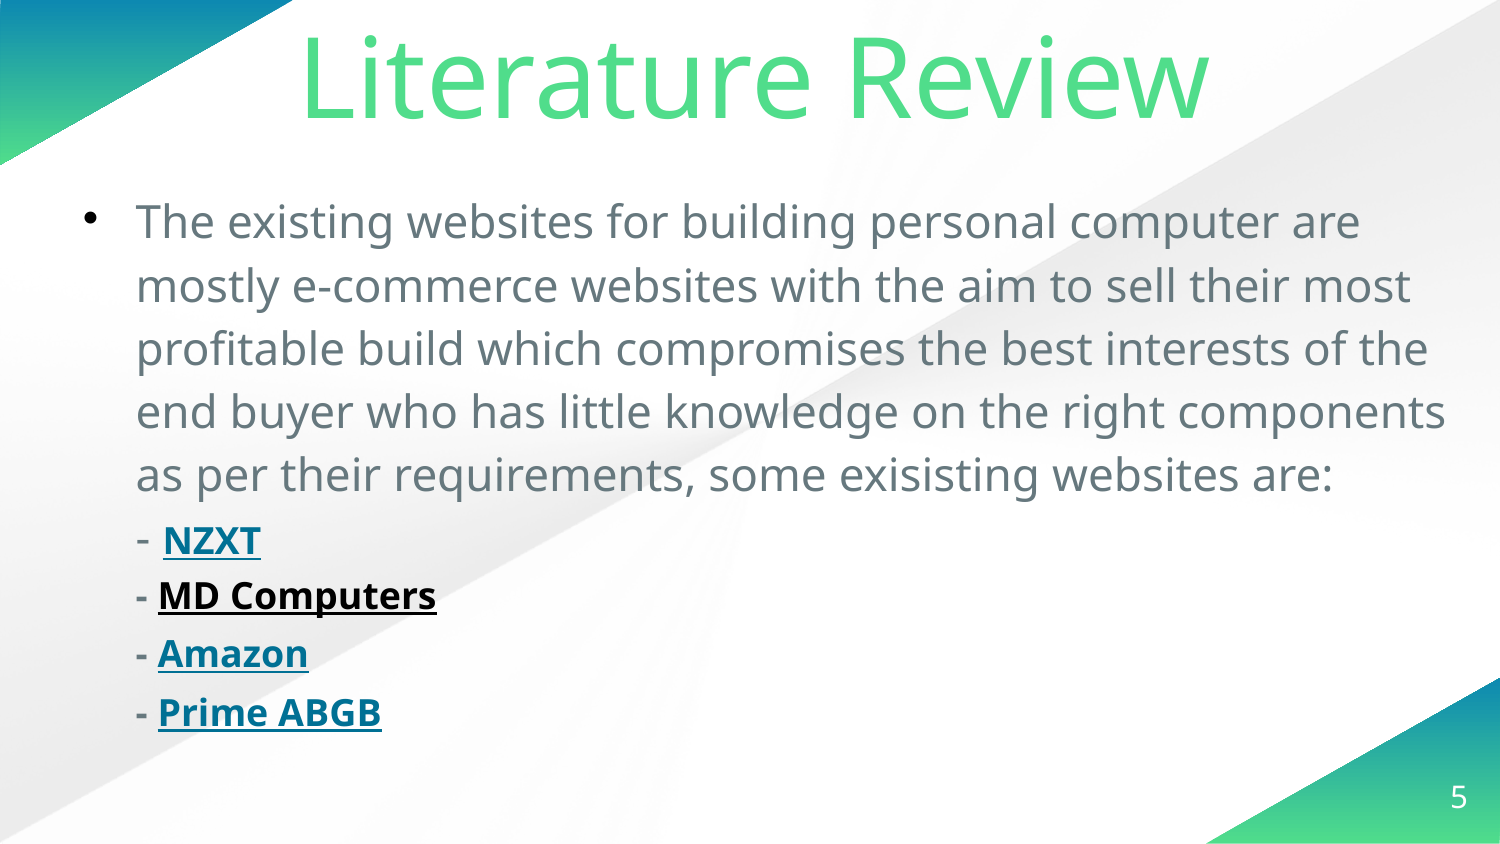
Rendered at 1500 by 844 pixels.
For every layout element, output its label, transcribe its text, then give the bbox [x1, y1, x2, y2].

text_box The existing websites for building personal computer are mostly e-commerce websites with the aim to sell their most profitable build which compromises the best interests of the end buyer who has little knowledge on the right components as per their requirements, some exisisting websites are: - NZXT - MD Computers - Amazon - Prime ABGB [64, 184, 1462, 744]
text_box Literature Review [234, 21, 1275, 143]
text_box <number> [1378, 766, 1469, 831]
